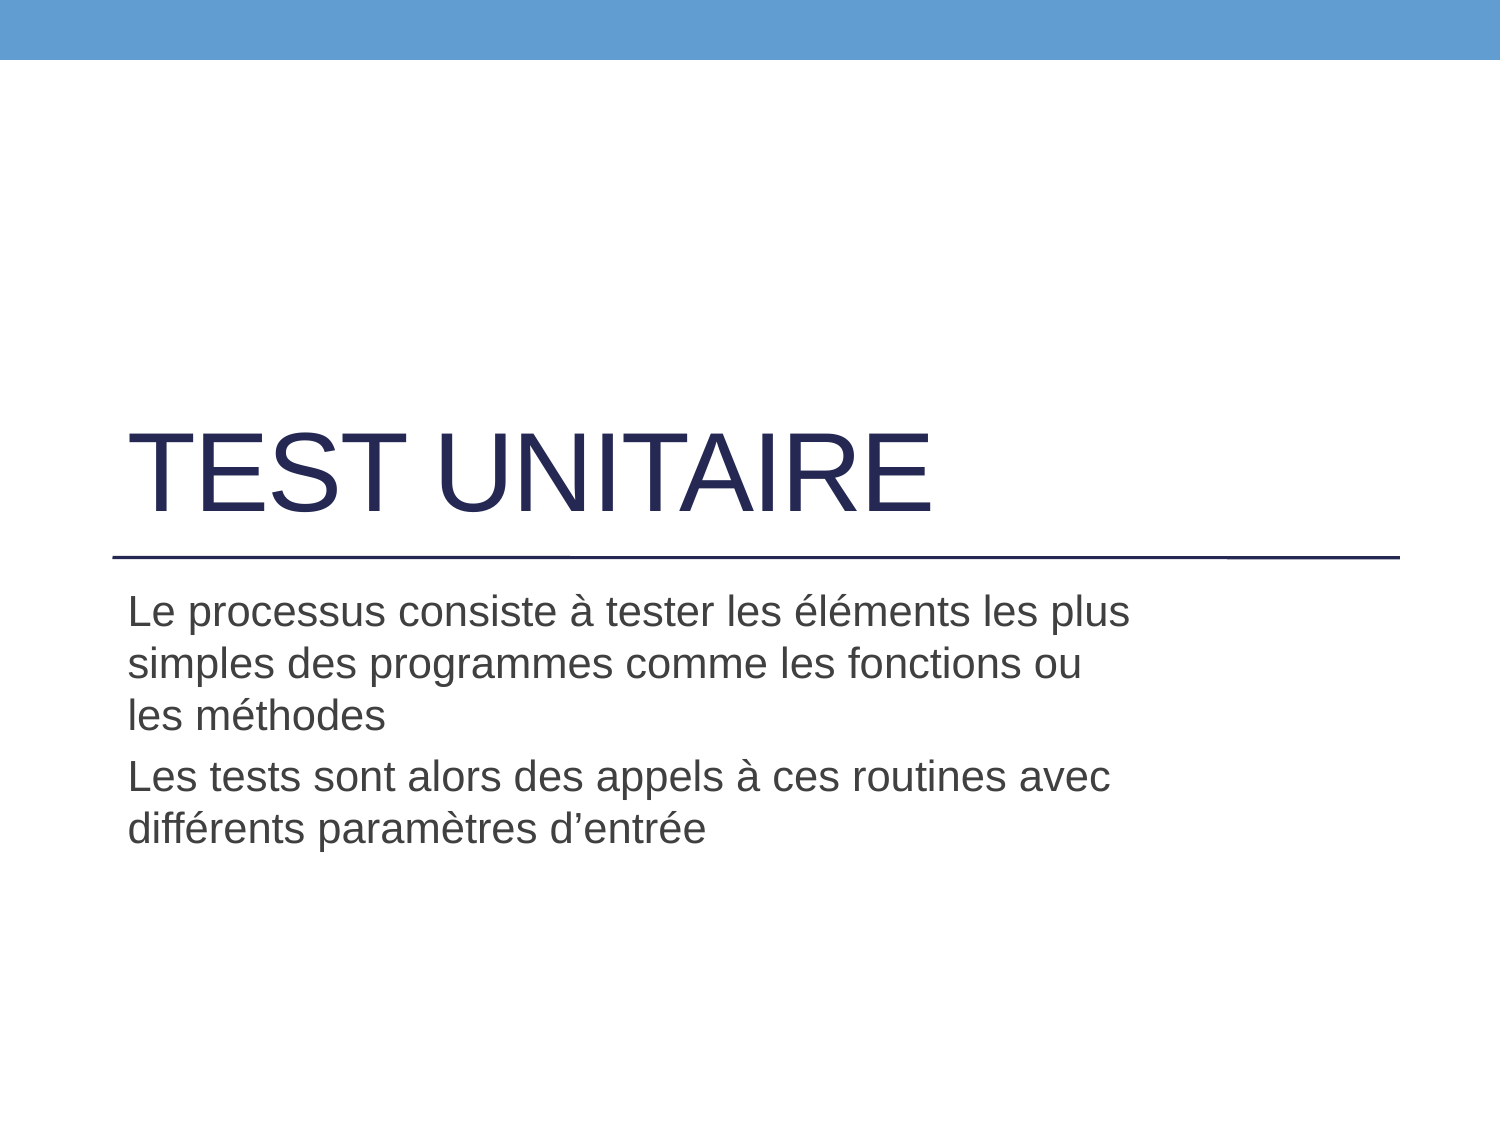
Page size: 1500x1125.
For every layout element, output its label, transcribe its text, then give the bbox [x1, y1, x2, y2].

title Test unitaire [112, 224, 1400, 542]
subtitle Le processus consiste à tester les éléments les plus simples des programmes comme les fonctions ou les méthodes Les tests sont alors des appels à ces routines avec différents paramètres d’entrée [112, 575, 1163, 863]
